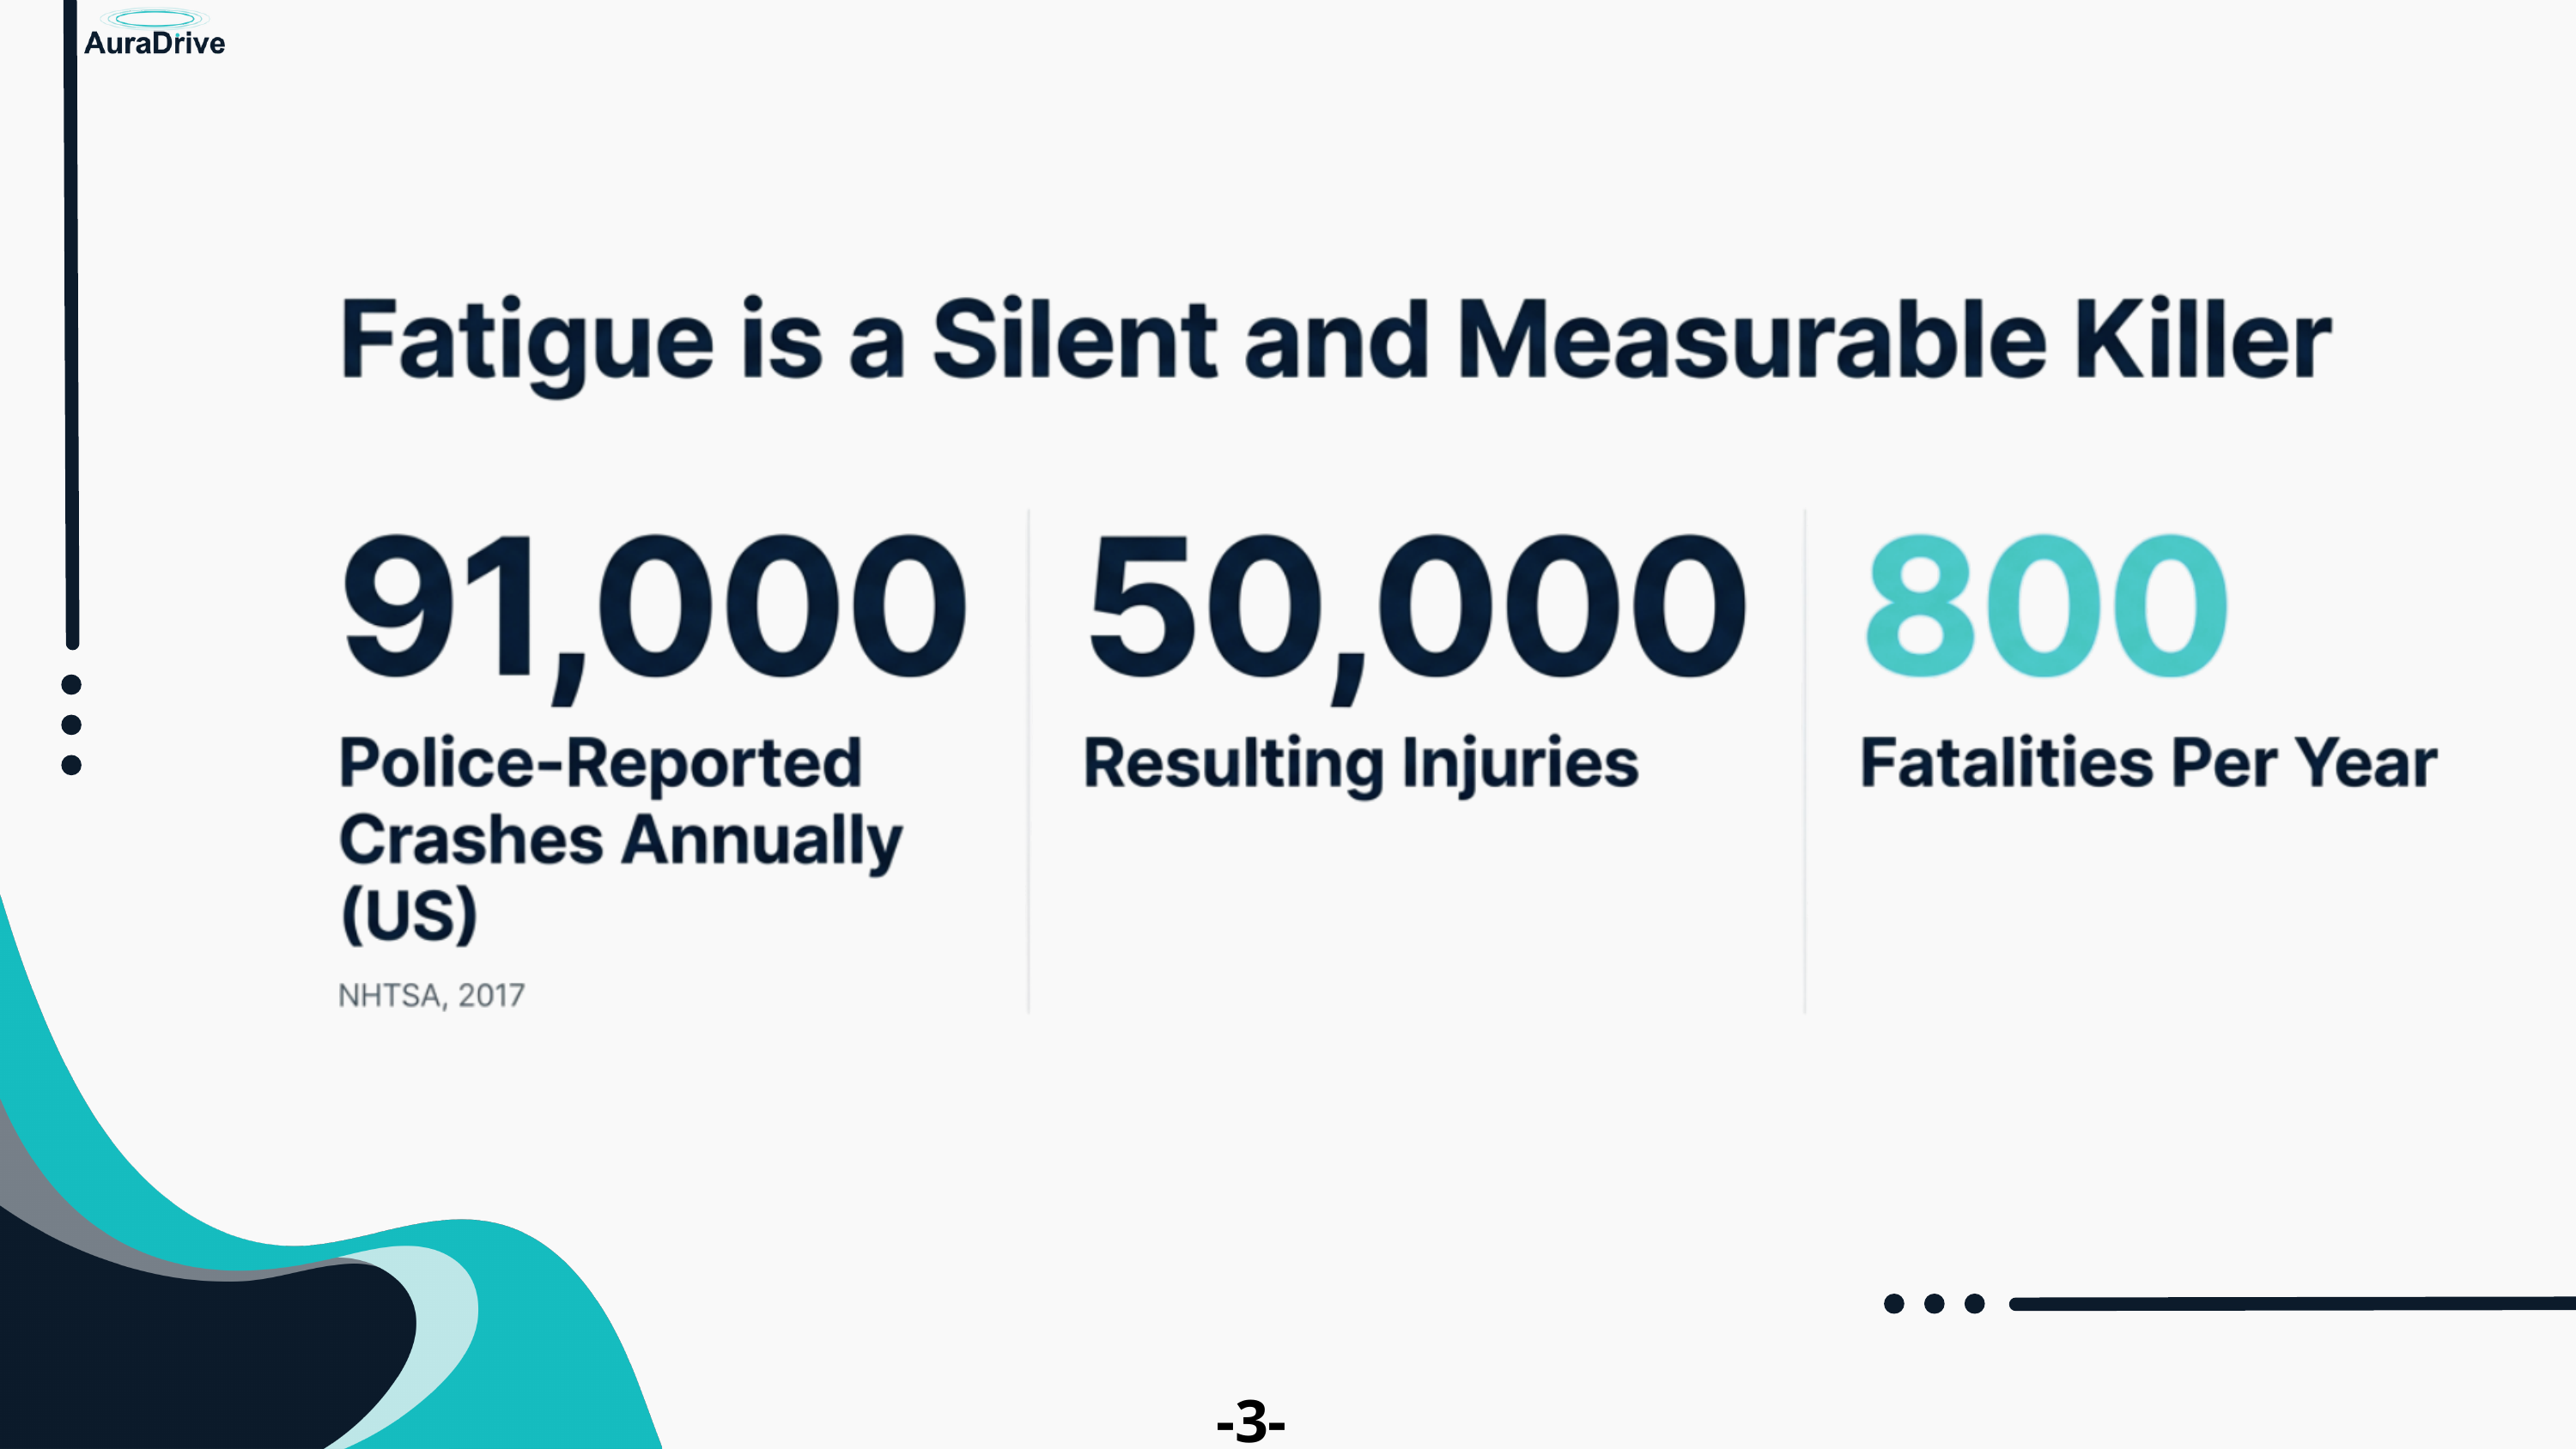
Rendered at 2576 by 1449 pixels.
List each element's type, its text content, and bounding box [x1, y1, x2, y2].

text_box [0, 894, 663, 1449]
text_box [330, 262, 2444, 1025]
text_box -3- [1206, 1366, 1297, 1449]
text_box [77, 0, 232, 62]
